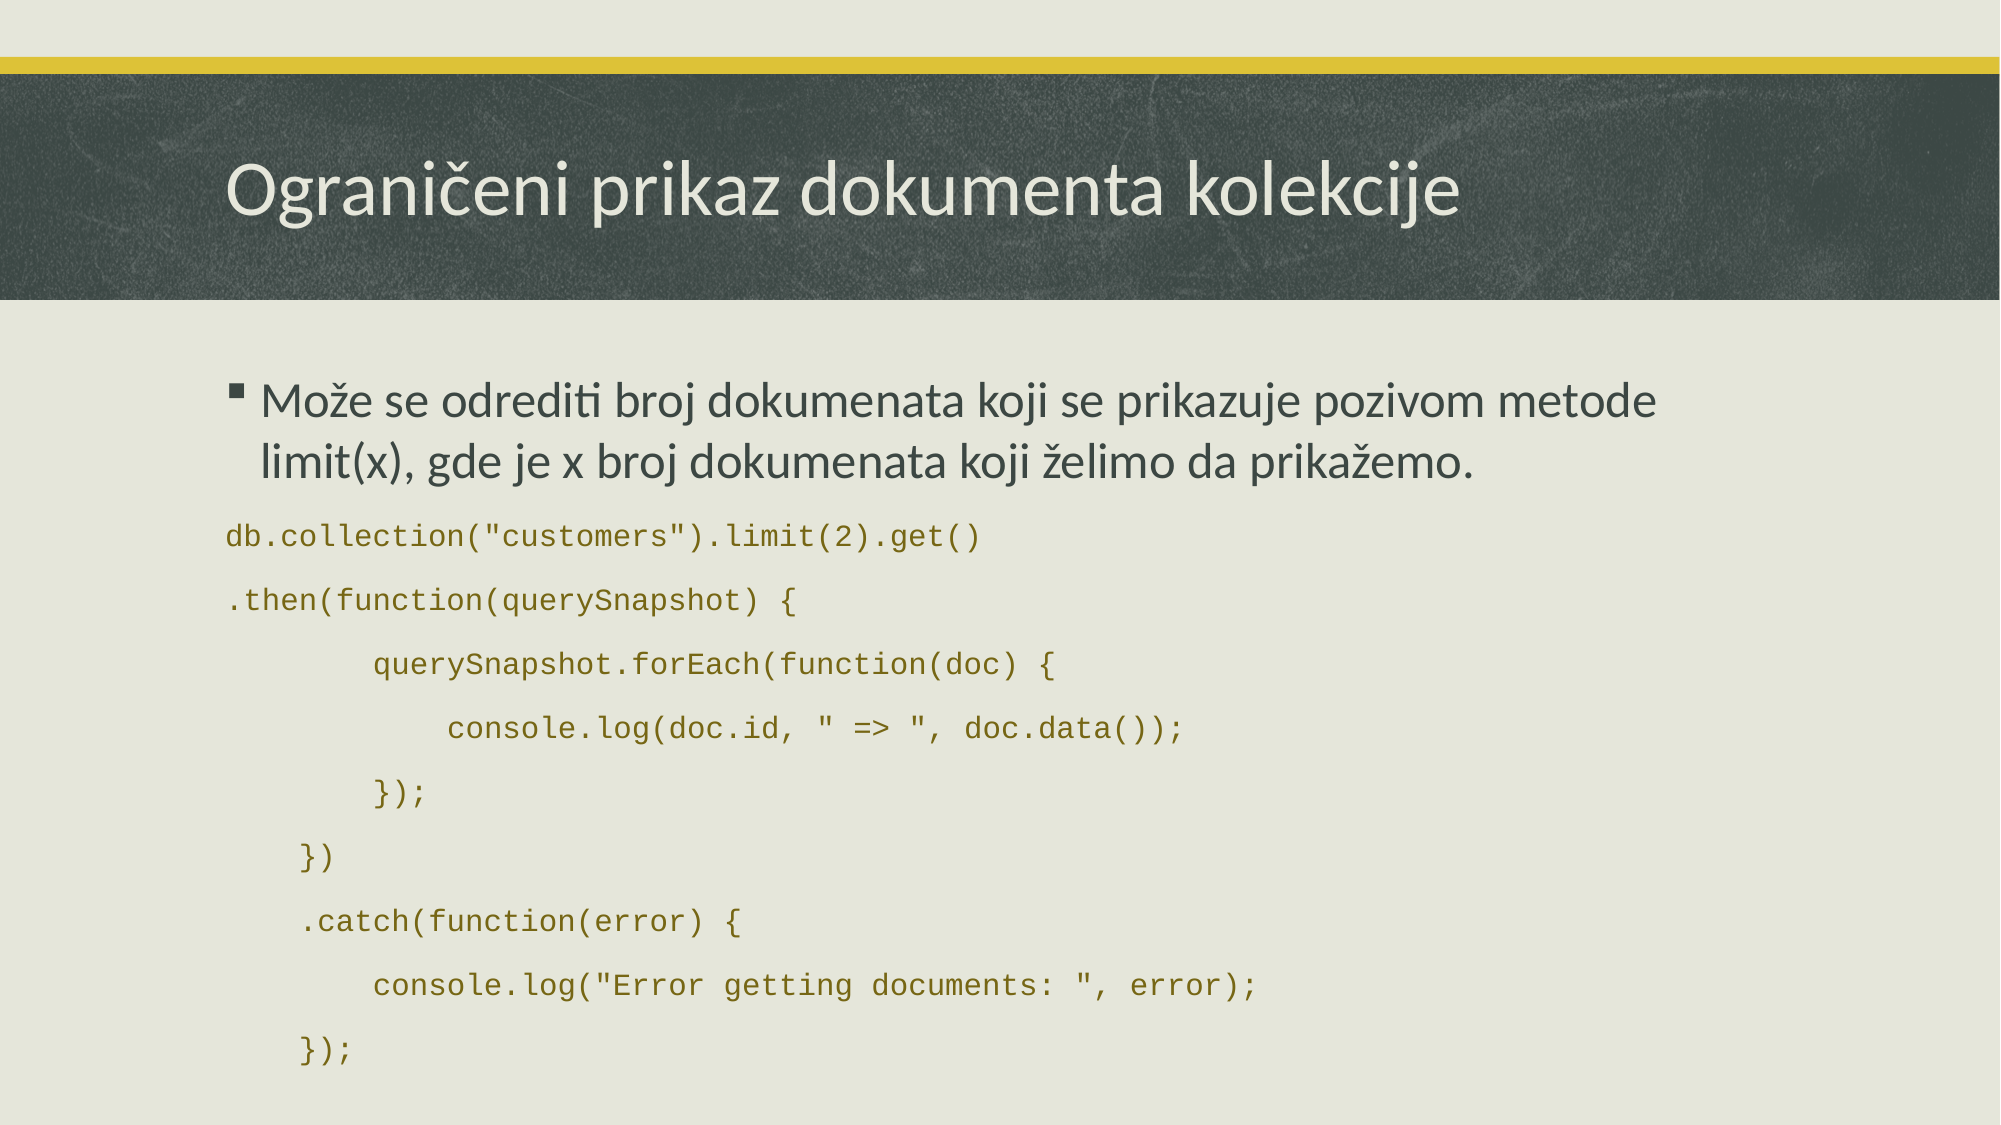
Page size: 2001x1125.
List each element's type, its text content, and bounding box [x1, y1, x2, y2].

list Može se odrediti broj dokumenata koji se prikazuje pozivom metode limit(x), gde je x broj dokumenata koji želimo da prikažemo. db.collection("customers").limit(2).get() .then(function(querySnapshot) { querySnapshot.forEach(function(doc) { console.log(doc.id, " => ", doc.data()); }); }) .catch(function(error) { console.log("Error getting documents: ", error); }); [210, 359, 1790, 1080]
title Ograničeni prikaz dokumenta kolekcije [210, 76, 1790, 300]
picture [0, 74, 2000, 300]
